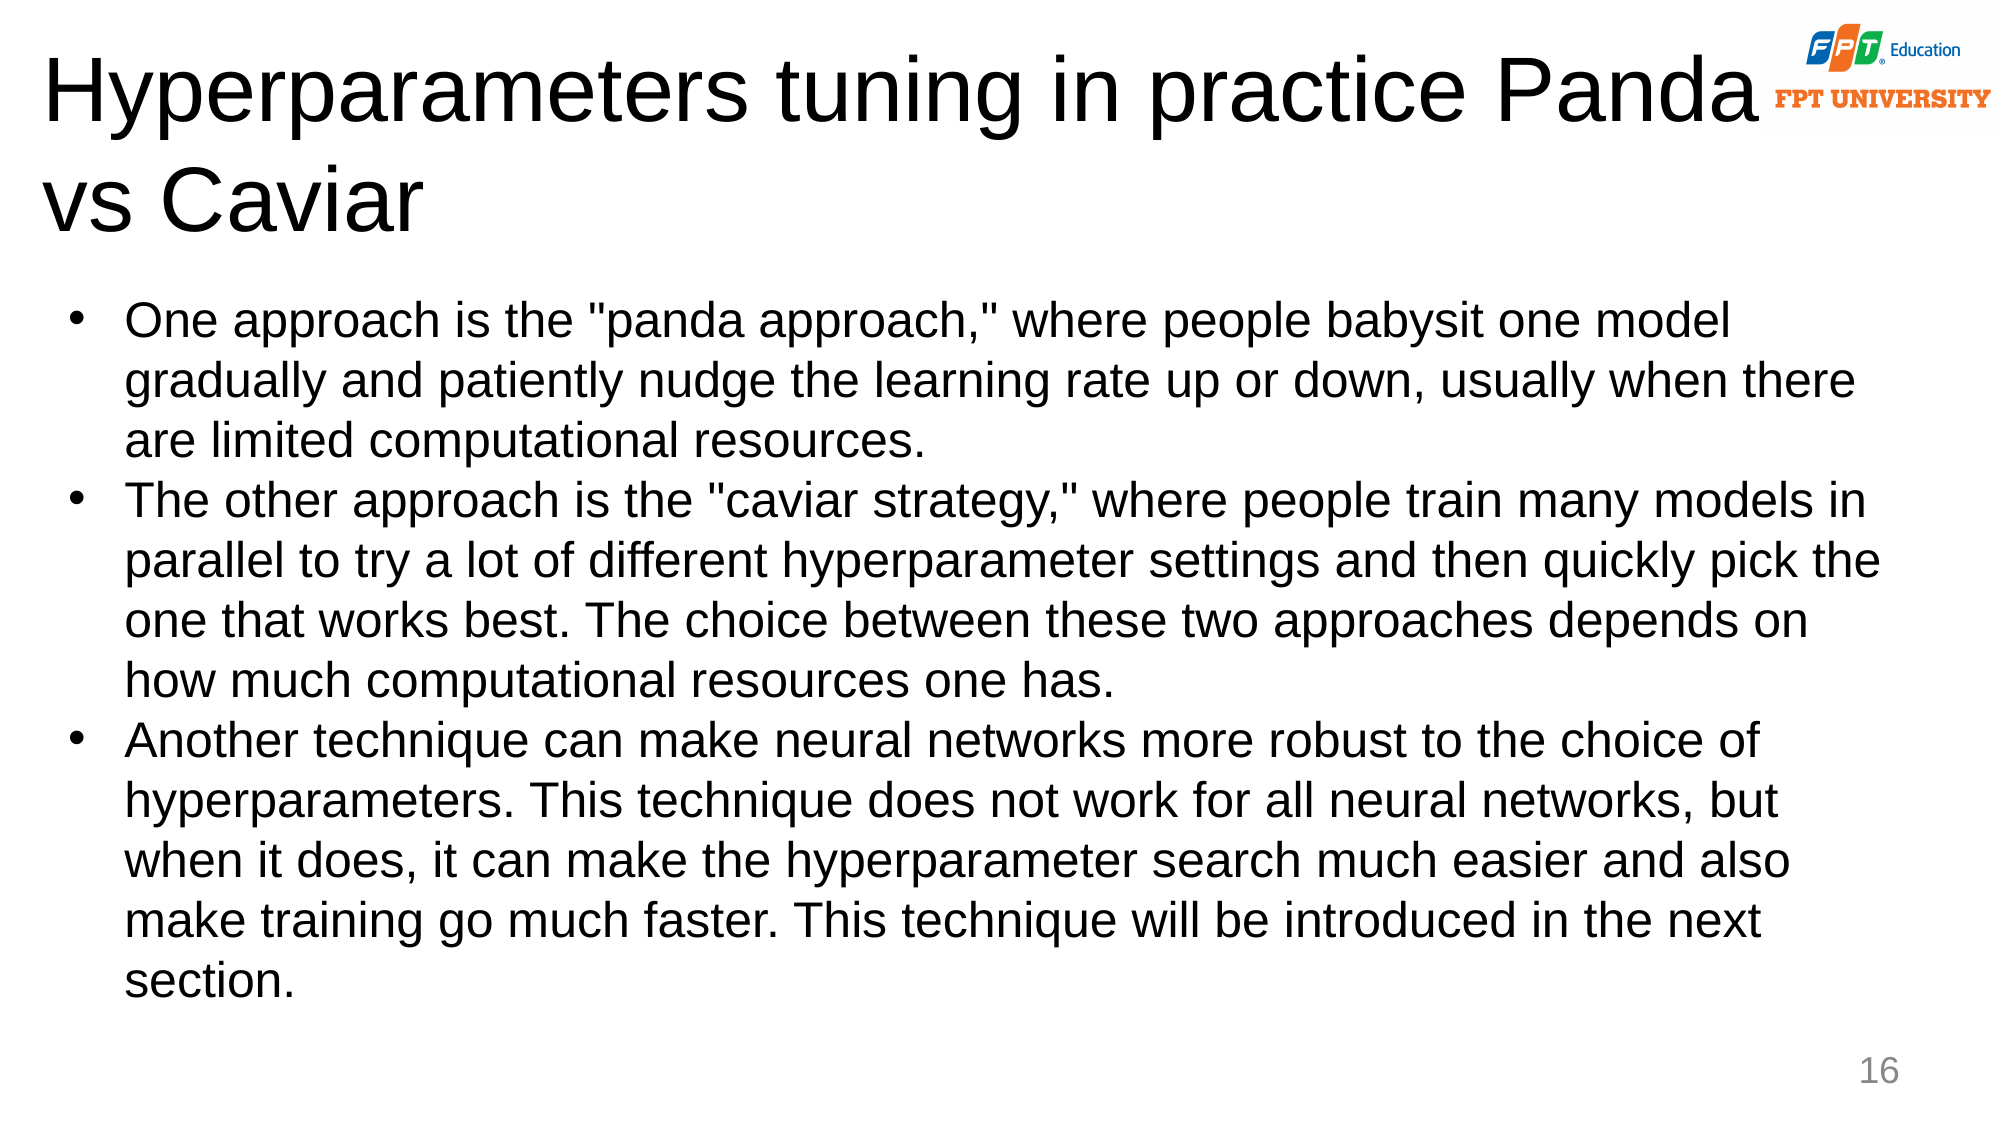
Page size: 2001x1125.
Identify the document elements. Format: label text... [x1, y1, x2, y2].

picture [1760, 0, 1999, 131]
slide_number 16 [1440, 1046, 1900, 1125]
title Hyperparameters tuning in practice Pandas vs Caviar [40, 27, 1845, 251]
text_box One approach is the "panda approach," where people babysit one model gradually and patiently nudge the learning rate up or down, usually when there are limited computational resources. The other approach is the "caviar strategy," where people train many models in parallel to try a lot of different hyperparameter settings and then quickly pick the one that works best. The choice between these two approaches depends on how much computational resources one has. Another technique can make neural networks more robust to the choice of hyperparameters. This technique does not work for all neural networks, but when it does, it can make the hyperparameter search much easier and also make training go much faster. This technique will be introduced in the next section. [53, 280, 1917, 1015]
